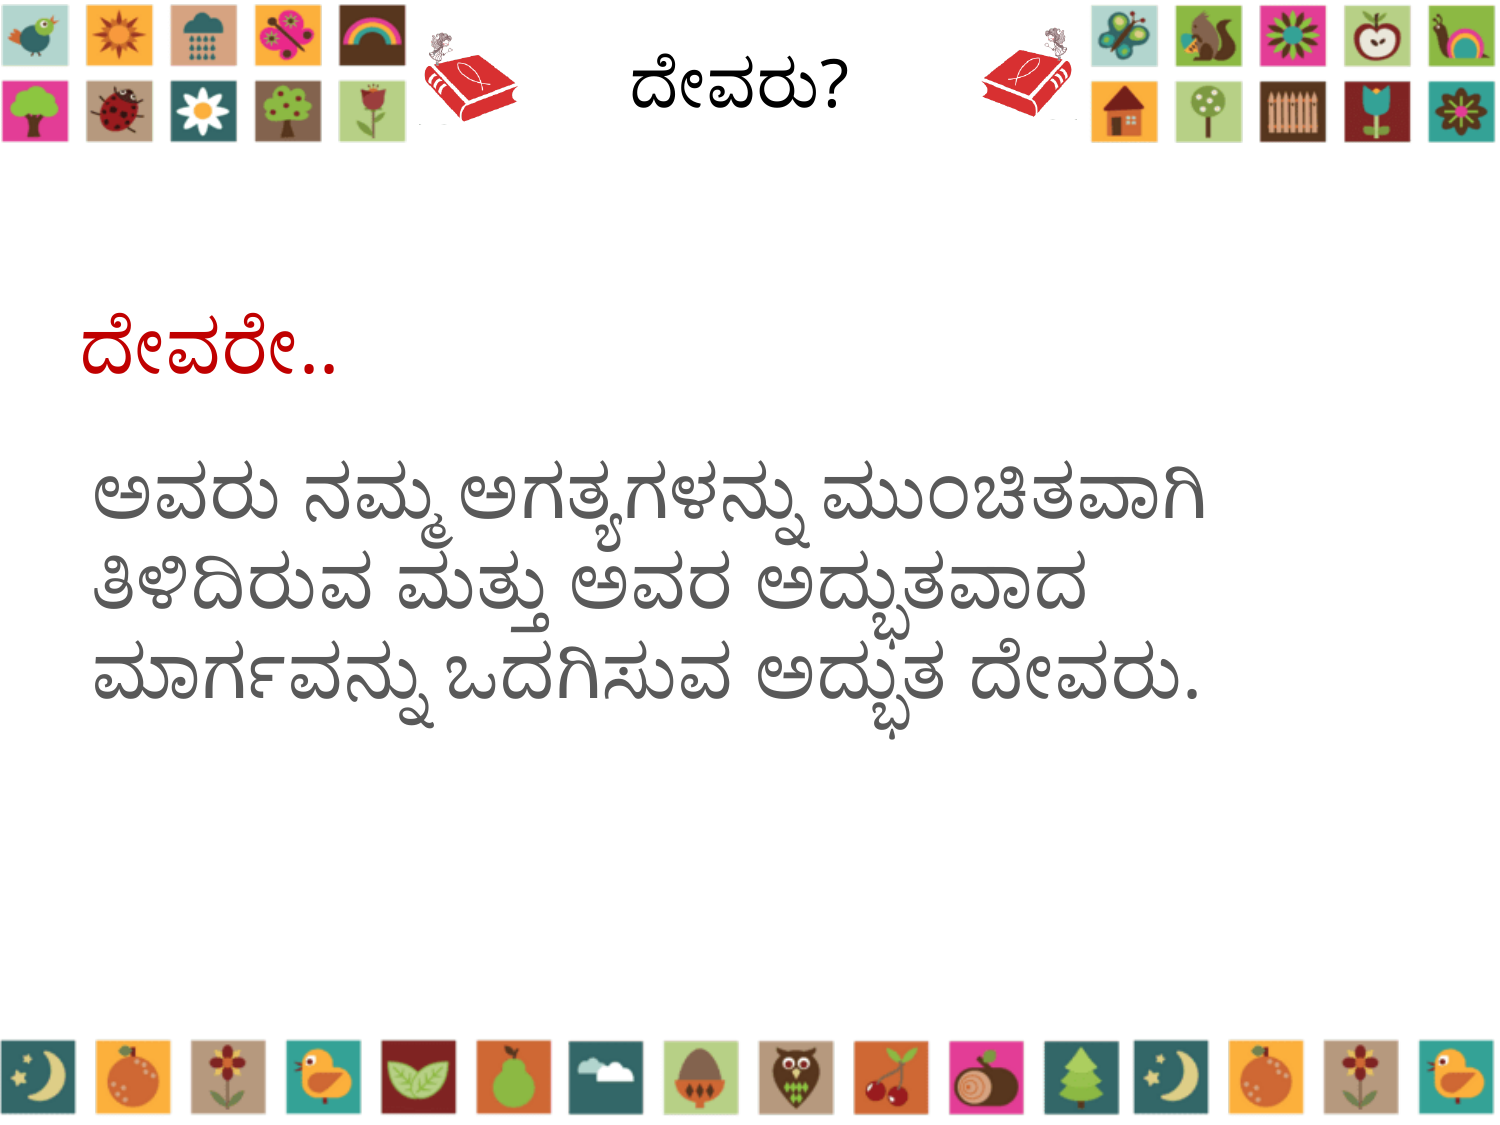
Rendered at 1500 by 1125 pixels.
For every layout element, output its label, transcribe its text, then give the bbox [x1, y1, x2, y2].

text_box ದೇವರು? [552, 33, 1077, 129]
text_box ದೇವರೇ.. [64, 290, 1412, 396]
picture [950, 3, 1500, 150]
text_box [0, 1028, 1500, 1118]
text_box ಅವರು ನಮ್ಮ ಅಗತ್ಯಗಳನ್ನು ಮುಂಚಿತವಾಗಿ ತಿಳಿದಿರುವ ಮತ್ತು ಅವರ ಅದ್ಭುತವಾದ ಮಾರ್ಗವನ್ನು ಒದಗಿಸುವ ಅದ್ಭುತ ದೇವರು. [76, 436, 1424, 812]
picture [0, 3, 550, 150]
